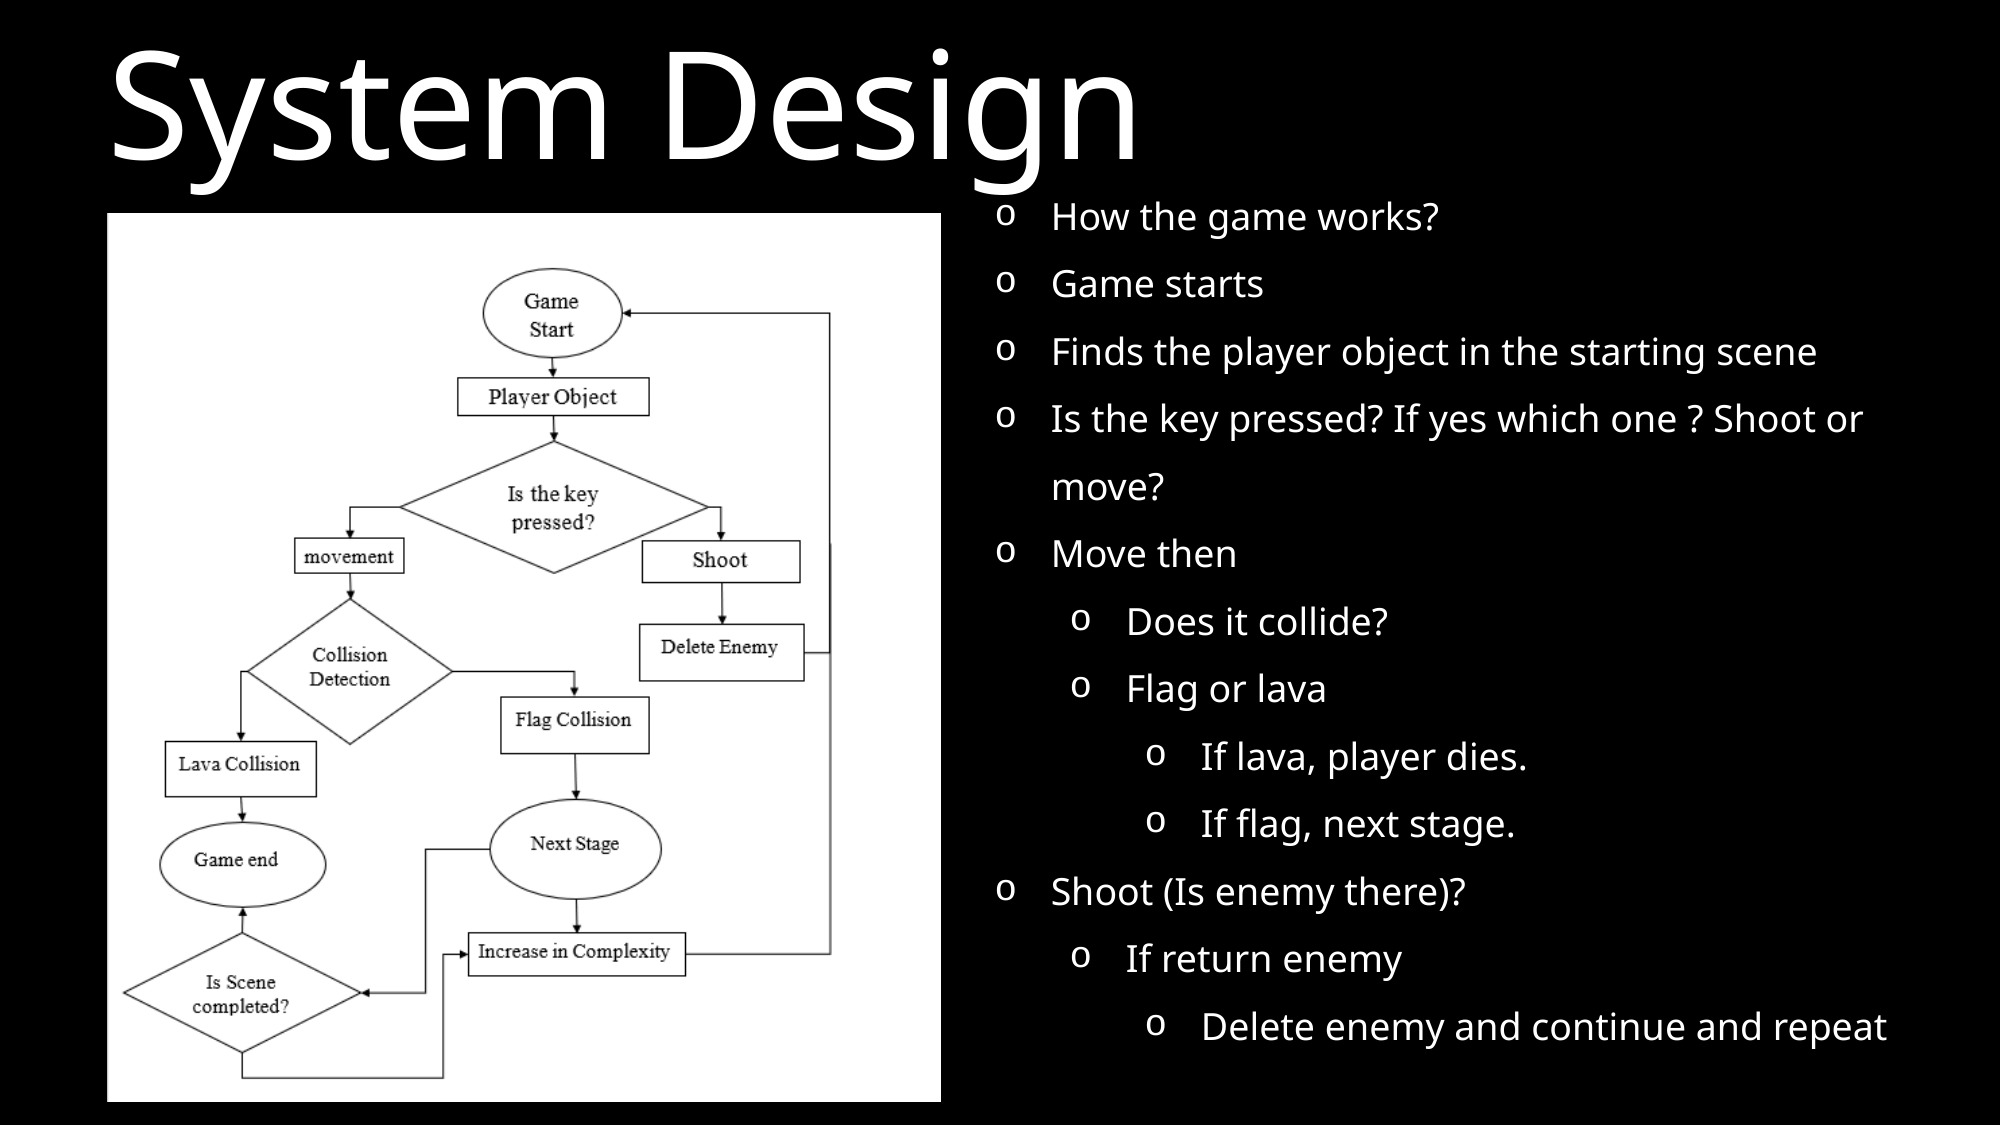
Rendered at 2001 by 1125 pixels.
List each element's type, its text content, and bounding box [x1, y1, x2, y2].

title System Design [92, 1, 1818, 220]
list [107, 213, 941, 1102]
text_box How the game works? Game starts Finds the player object in the starting scene Is the key pressed? If yes which one ? Shoot or move? Move then Does it collide? Flag or lava If lava, player dies. If flag, next stage. Shoot (Is enemy there)? If return enemy Delete enemy and continue and repeat [979, 162, 1943, 1123]
